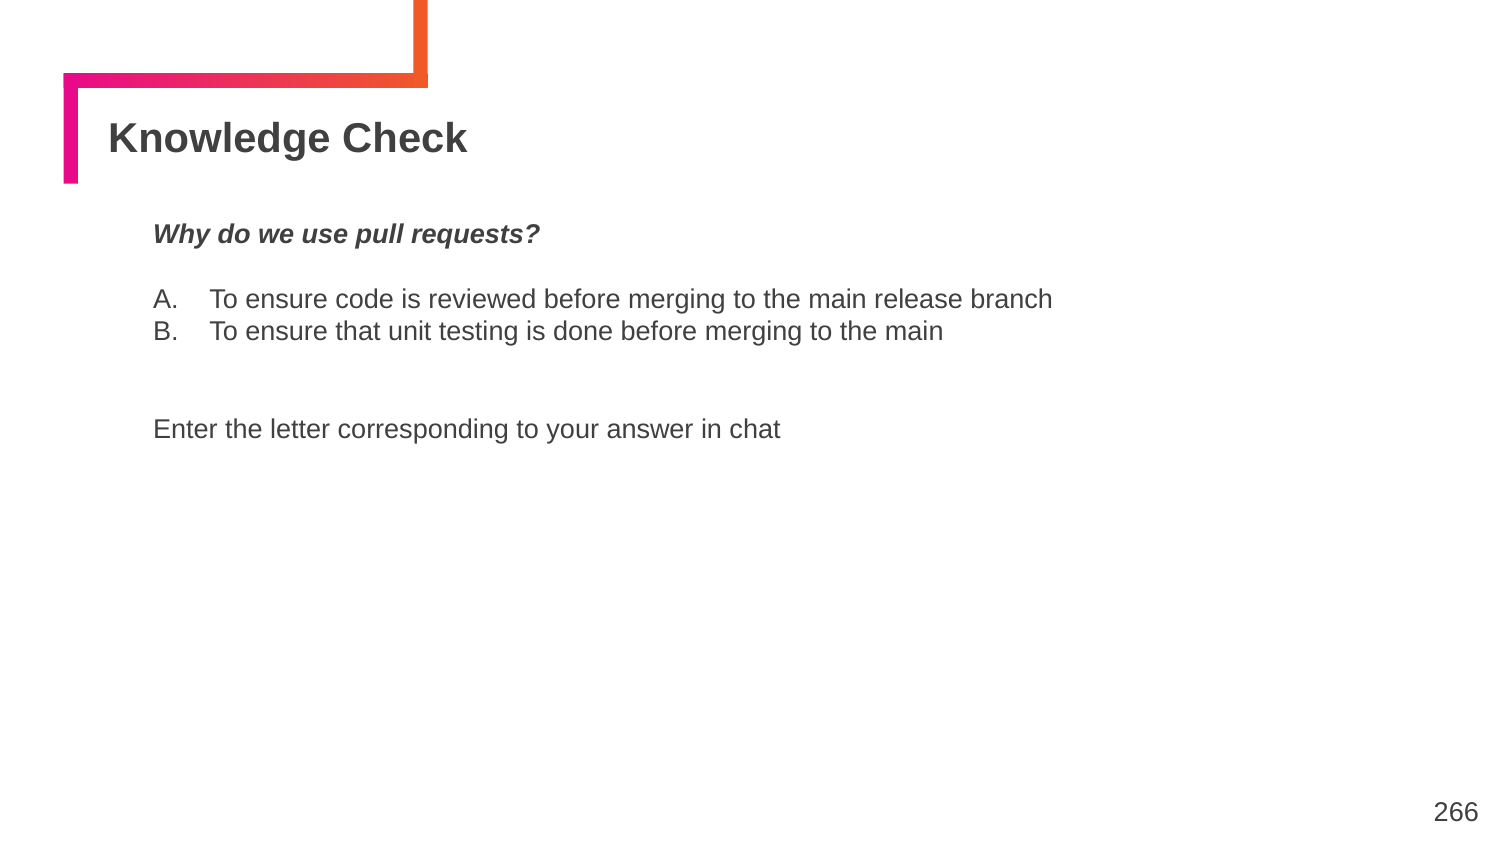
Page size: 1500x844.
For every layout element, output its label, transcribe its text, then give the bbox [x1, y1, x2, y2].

slide_number 266 [1403, 779, 1494, 844]
subtitle Why do we use pull requests? To ensure code is reviewed before merging to the main release branch To ensure that unit testing is done before merging to the main Enter the letter corresponding to your answer in chat [100, 168, 1352, 690]
title Knowledge Check [100, 117, 1455, 169]
